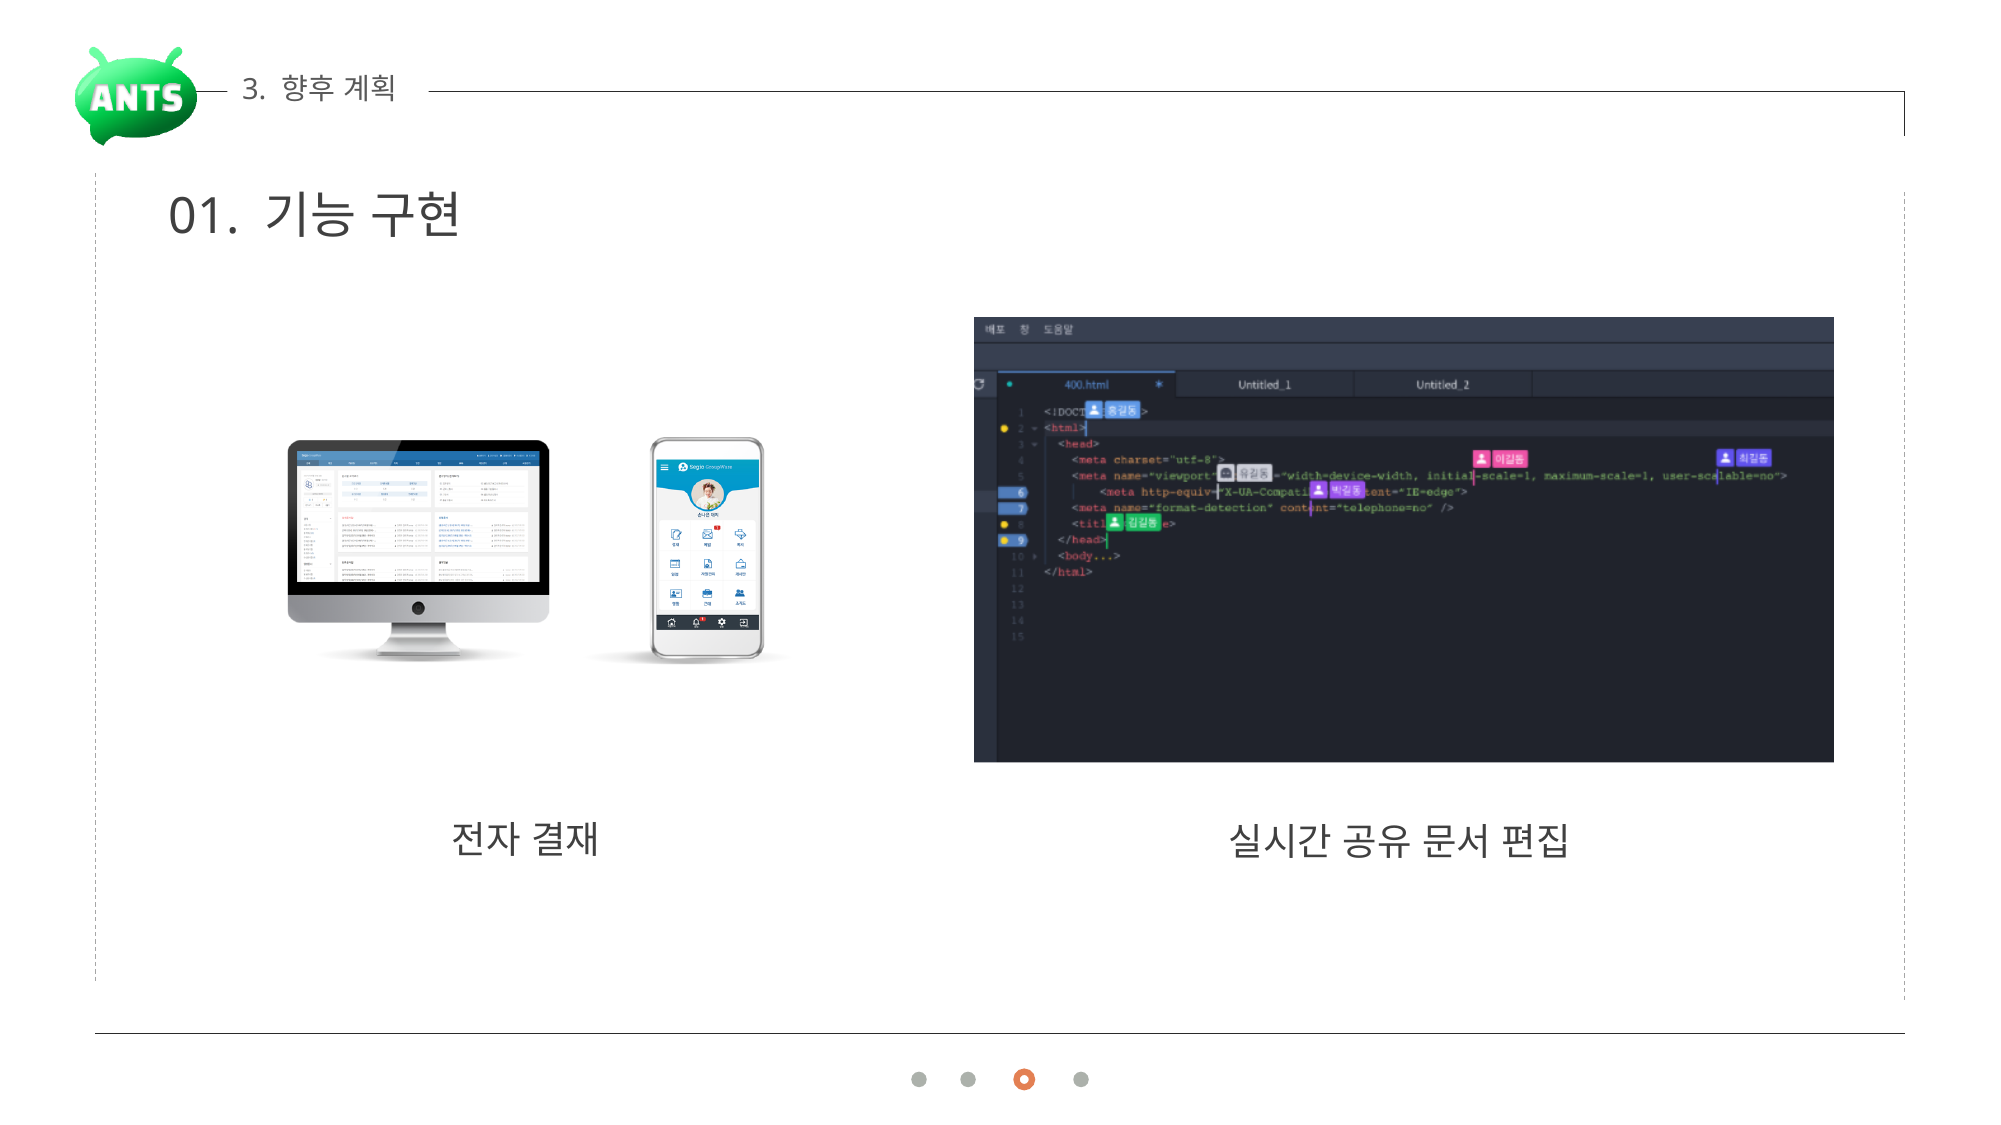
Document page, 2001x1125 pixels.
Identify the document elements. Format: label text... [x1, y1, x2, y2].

picture [974, 316, 1834, 765]
text_box 3. 향후 계획 [235, 62, 429, 113]
picture [36, 40, 235, 155]
text_box [1072, 1070, 1090, 1089]
picture [267, 428, 802, 674]
text_box 01. 기능 구현 [154, 176, 776, 252]
text_box [959, 1070, 977, 1089]
text_box 전자 결재 [437, 808, 776, 869]
text_box [1015, 1070, 1034, 1089]
text_box [235, 91, 1905, 137]
text_box [910, 1070, 928, 1089]
text_box 실시간 공유 문서 편집 [1214, 810, 1604, 871]
